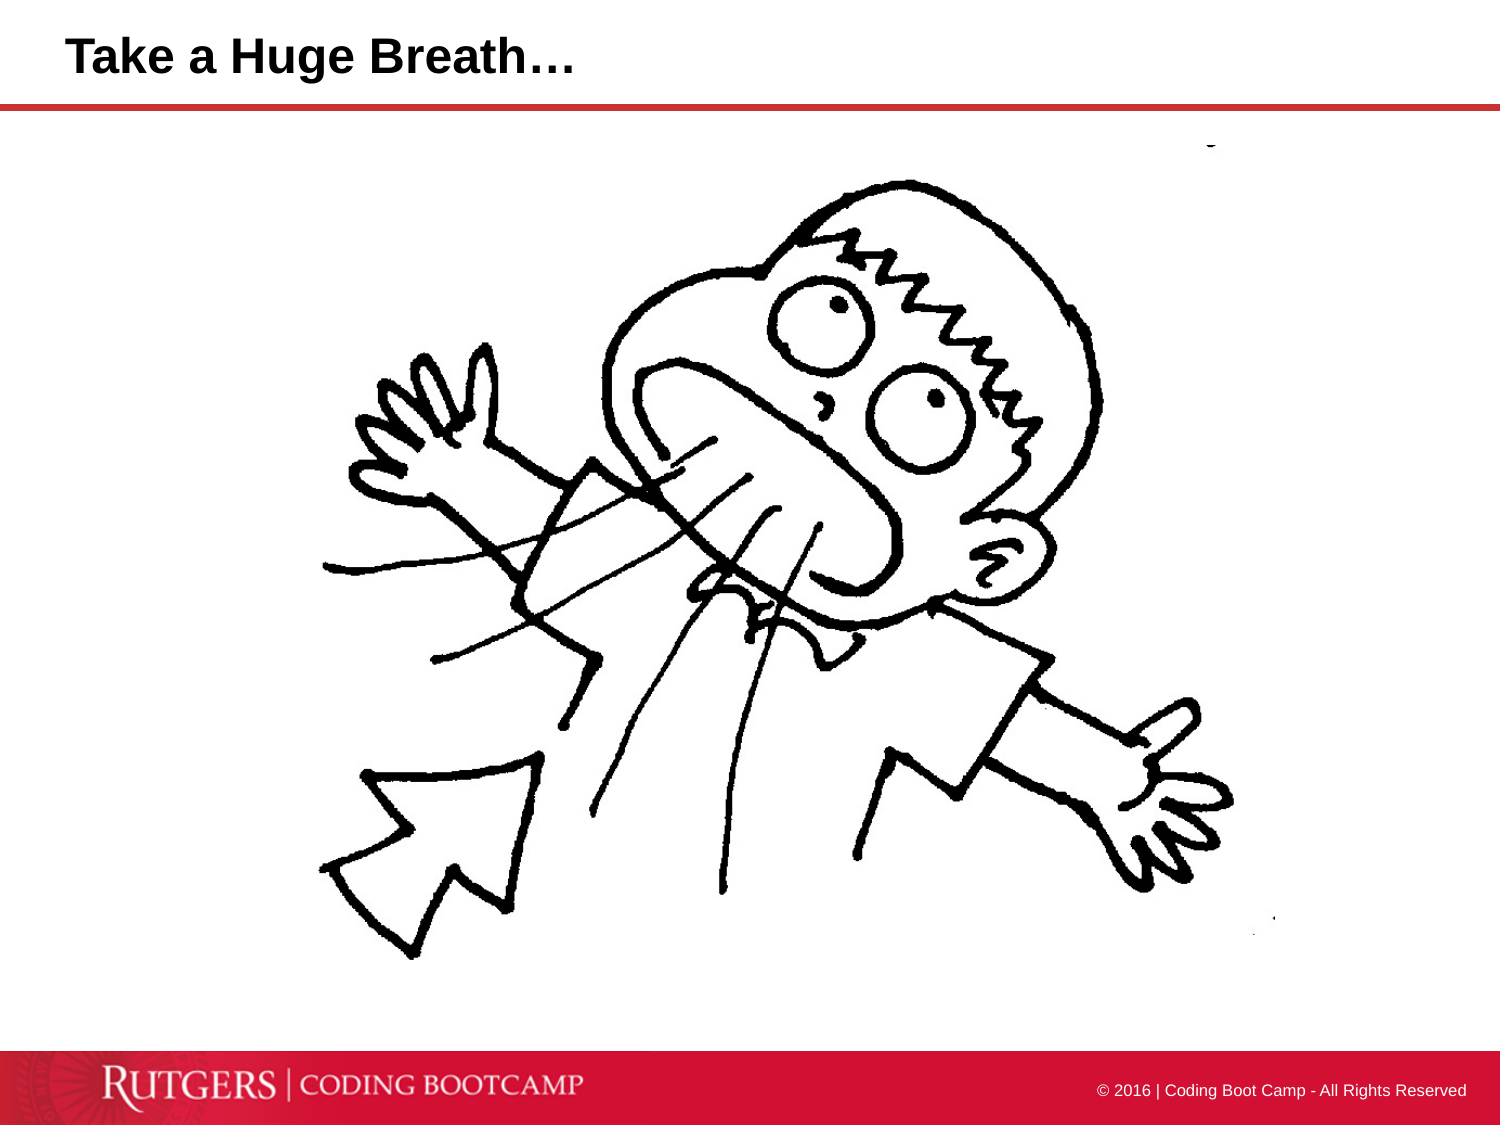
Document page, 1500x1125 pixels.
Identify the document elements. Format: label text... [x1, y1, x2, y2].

picture [287, 145, 1275, 1037]
text_box Take a Huge Breath… [50, 16, 913, 91]
picture [0, 1051, 650, 1125]
